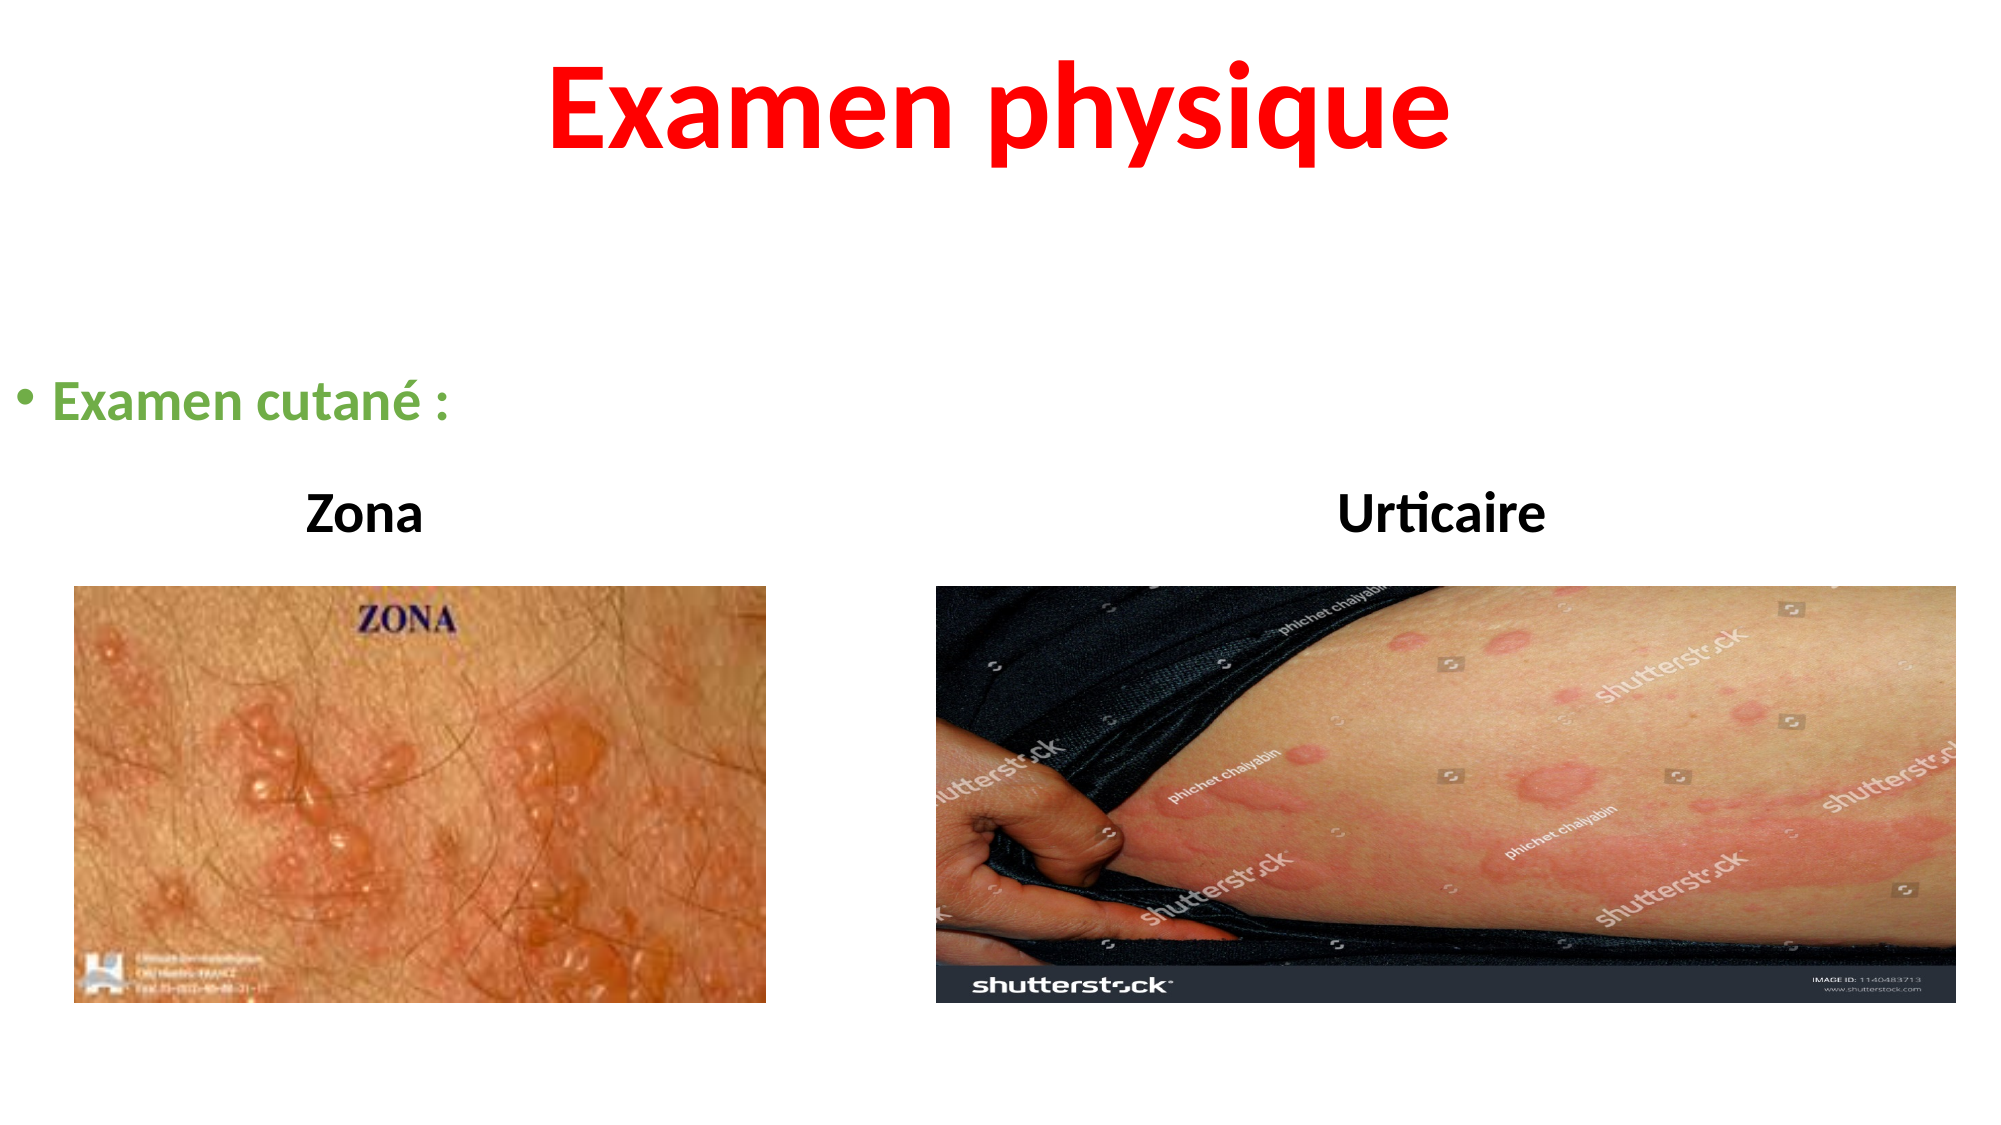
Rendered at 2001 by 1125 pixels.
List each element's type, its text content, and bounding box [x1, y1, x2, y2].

title Examen physique [137, 59, 1863, 242]
picture [74, 586, 766, 1004]
picture [936, 586, 1956, 1004]
list Examen cutané : Zona Urticaire [0, 242, 2000, 1125]
